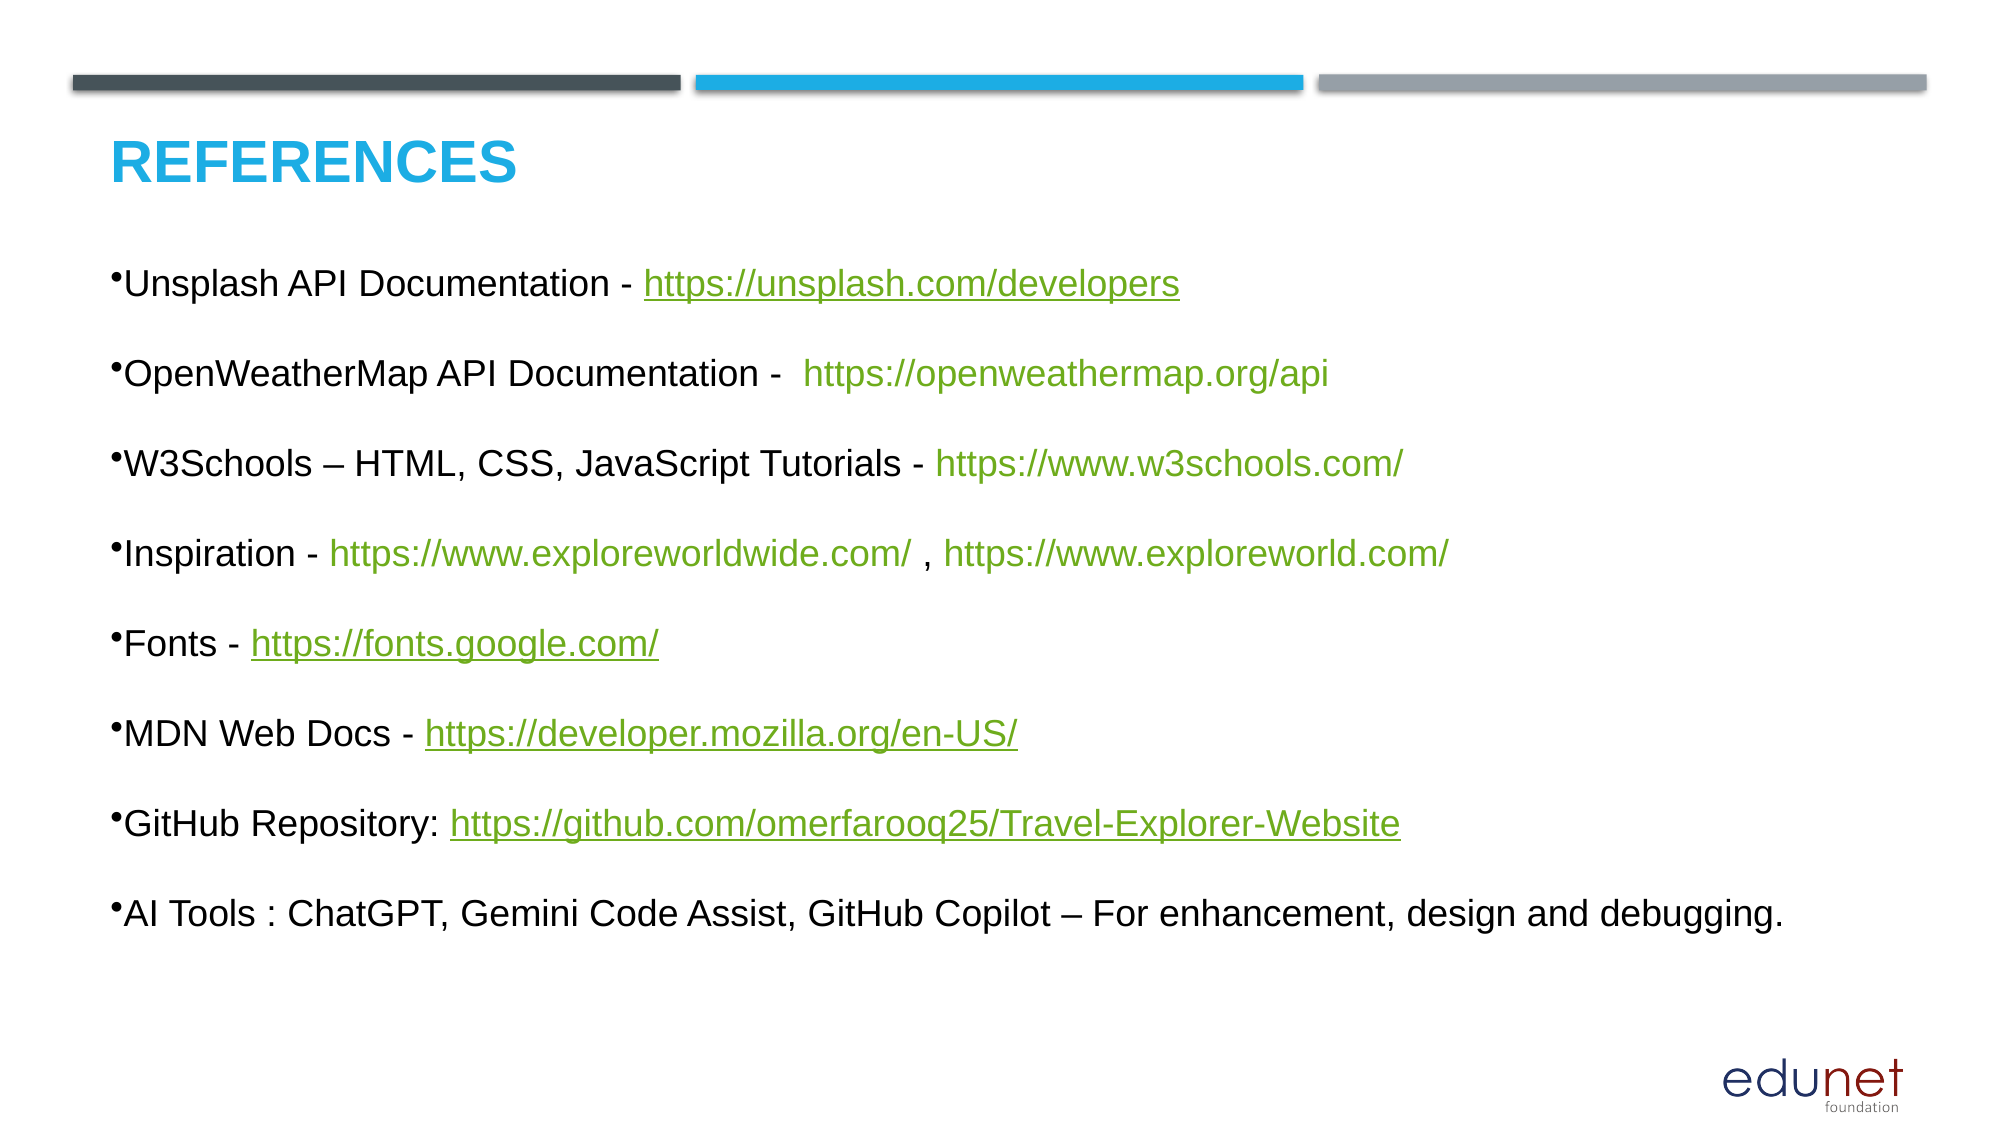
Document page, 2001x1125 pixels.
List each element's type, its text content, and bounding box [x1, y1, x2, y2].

title References [95, 115, 1905, 203]
picture [1719, 1056, 1905, 1116]
list Unsplash API Documentation - https://unsplash.com/developers OpenWeatherMap API Documentation - https://openweathermap.org/api W3Schools – HTML, CSS, JavaScript Tutorials - https://www.w3schools.com/ Inspiration - https://www.exploreworldwide.com/ , https://www.exploreworld.com/ Fonts - https://fonts.google.com/ MDN Web Docs - https://developer.mozilla.org/en-US/ GitHub Repository: https://github.com/omerfarooq25/Travel-Explorer-Website AI Tools : ChatGPT, Gemini Code Assist, GitHub Copilot – For enhancement, design and debugging. [95, 251, 1809, 942]
